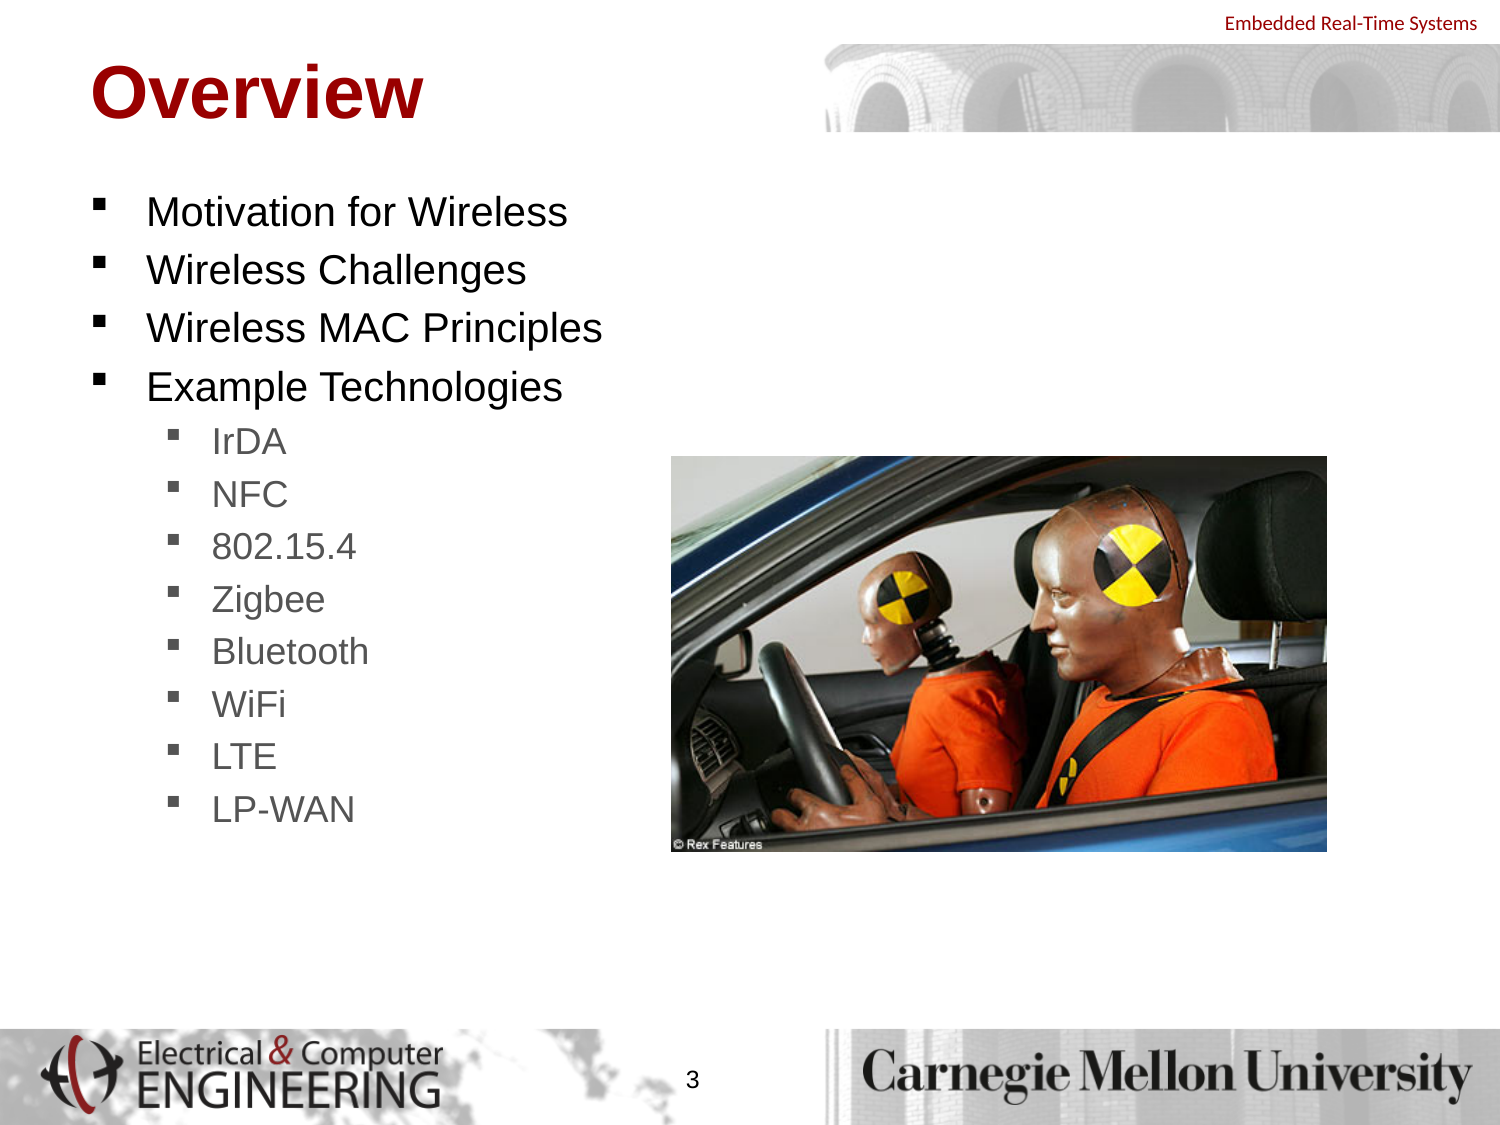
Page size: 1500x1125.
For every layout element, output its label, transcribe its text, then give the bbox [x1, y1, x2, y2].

picture [0, 1028, 1500, 1125]
title Overview [75, 45, 1425, 133]
slide_number 3 [364, 1048, 715, 1109]
list Motivation for Wireless Wireless Challenges Wireless MAC Principles Example Technologies IrDA NFC 802.15.4 Zigbee Bluetooth WiFi LTE LP-WAN [75, 177, 1425, 1005]
picture [670, 456, 1327, 852]
picture [664, 43, 1500, 133]
